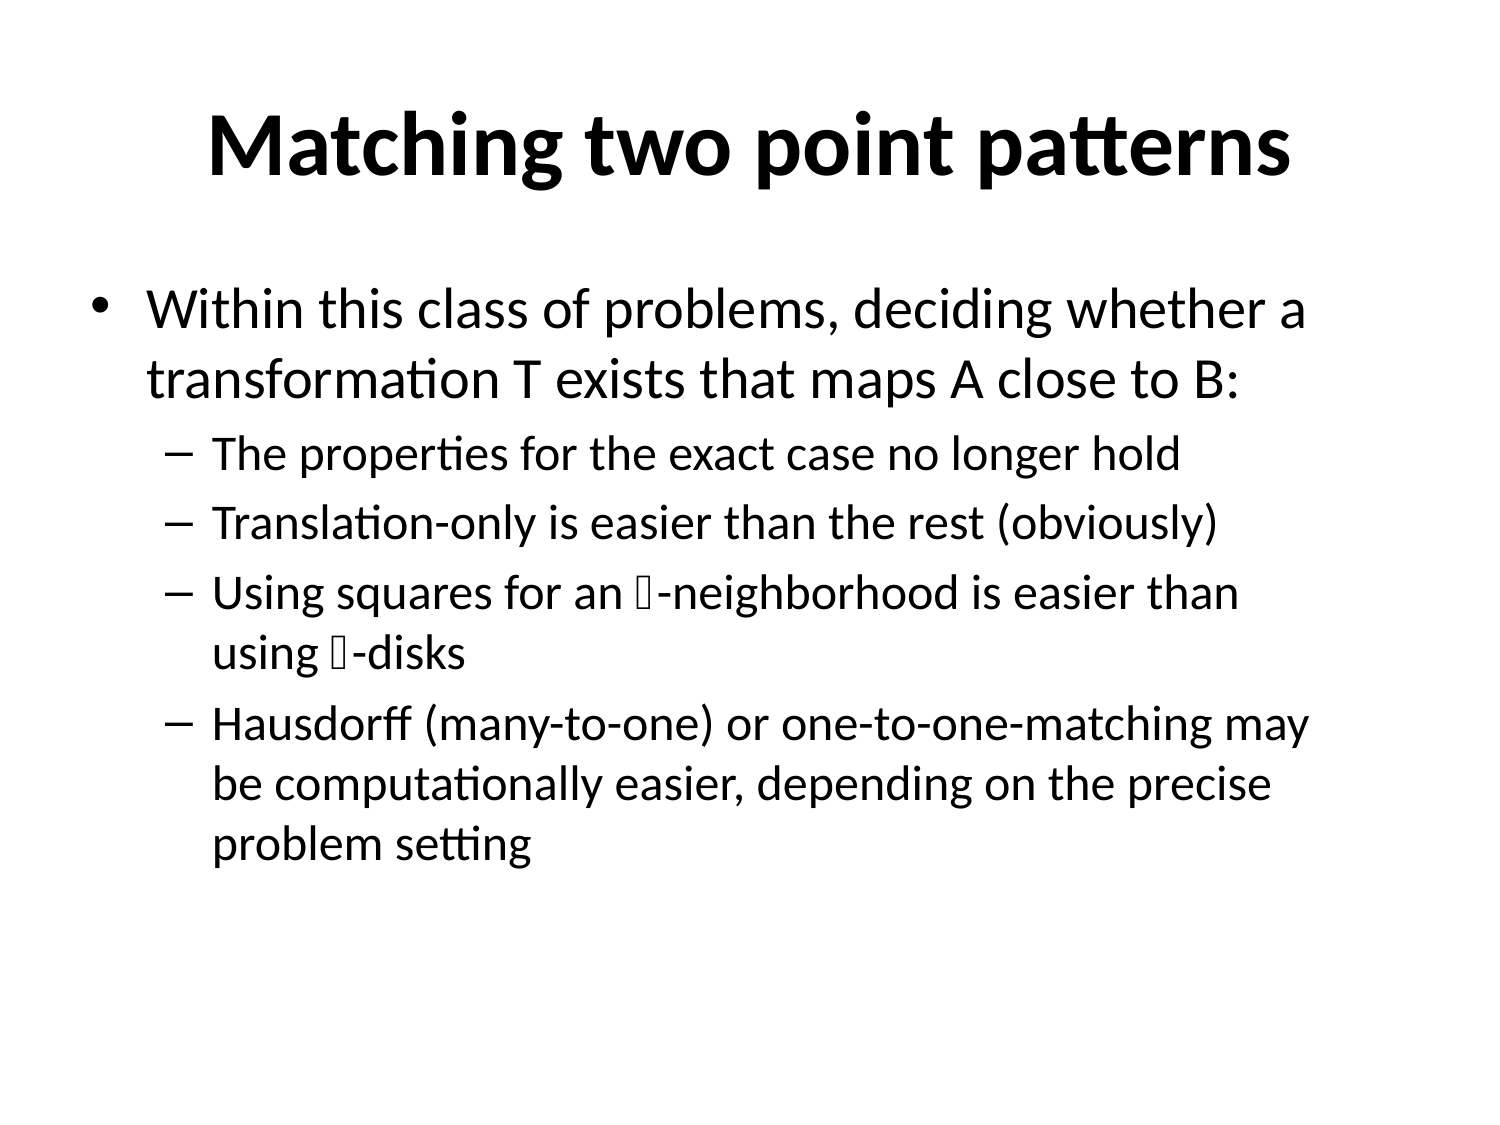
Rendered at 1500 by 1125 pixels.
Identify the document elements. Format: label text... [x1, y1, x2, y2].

title Matching two point patterns [75, 45, 1425, 233]
list Within this class of problems, deciding whether a transformation T exists that maps A close to B: The properties for the exact case no longer hold Translation-only is easier than the rest (obviously) Using squares for an -neighborhood is easier than using -disks Hausdorff (many-to-one) or one-to-one-matching may be computationally easier, depending on the precise problem setting [75, 262, 1365, 1012]
